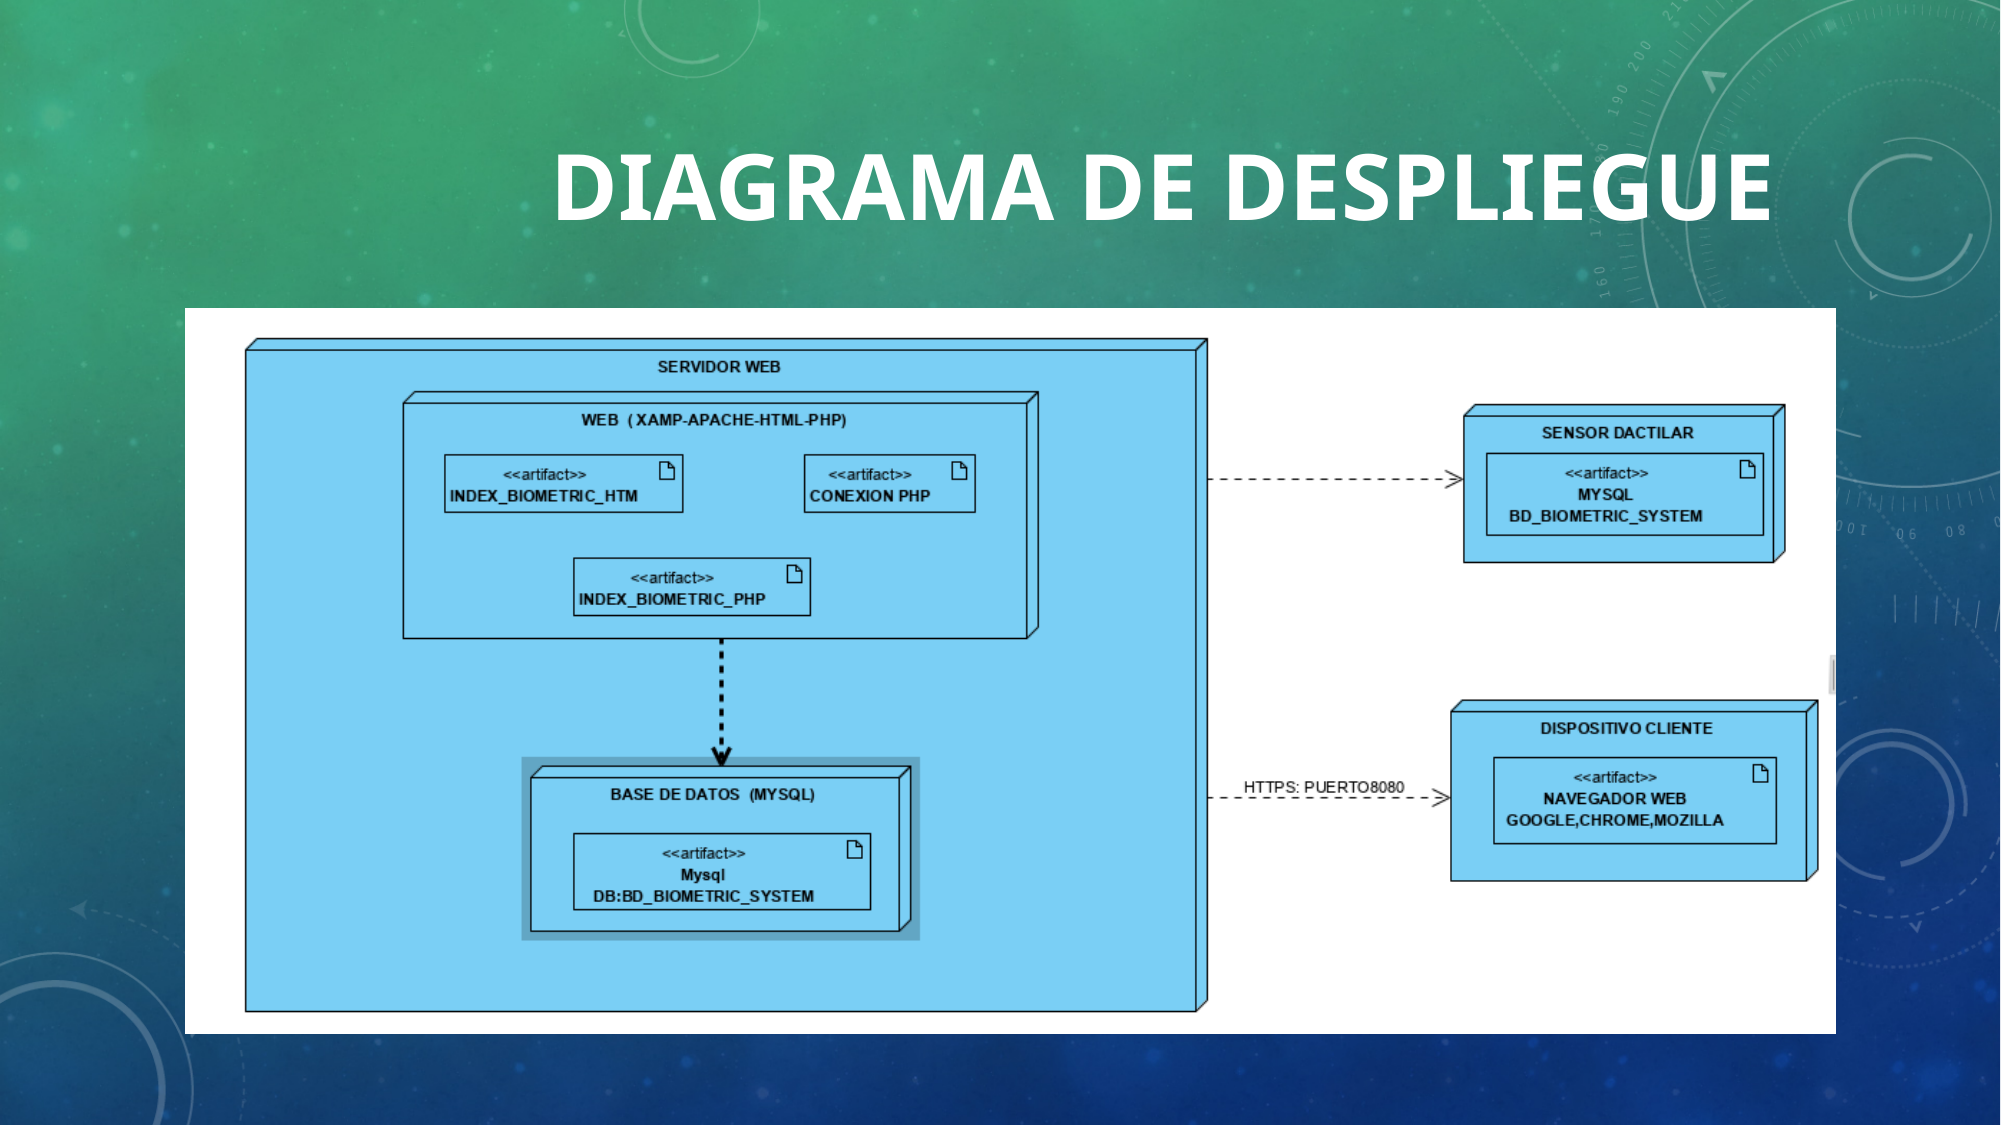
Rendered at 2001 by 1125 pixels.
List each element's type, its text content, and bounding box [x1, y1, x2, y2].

picture [0, 0, 2001, 1125]
text_box DIAGRAMA DE DESPLIEGUE [535, 121, 1792, 246]
